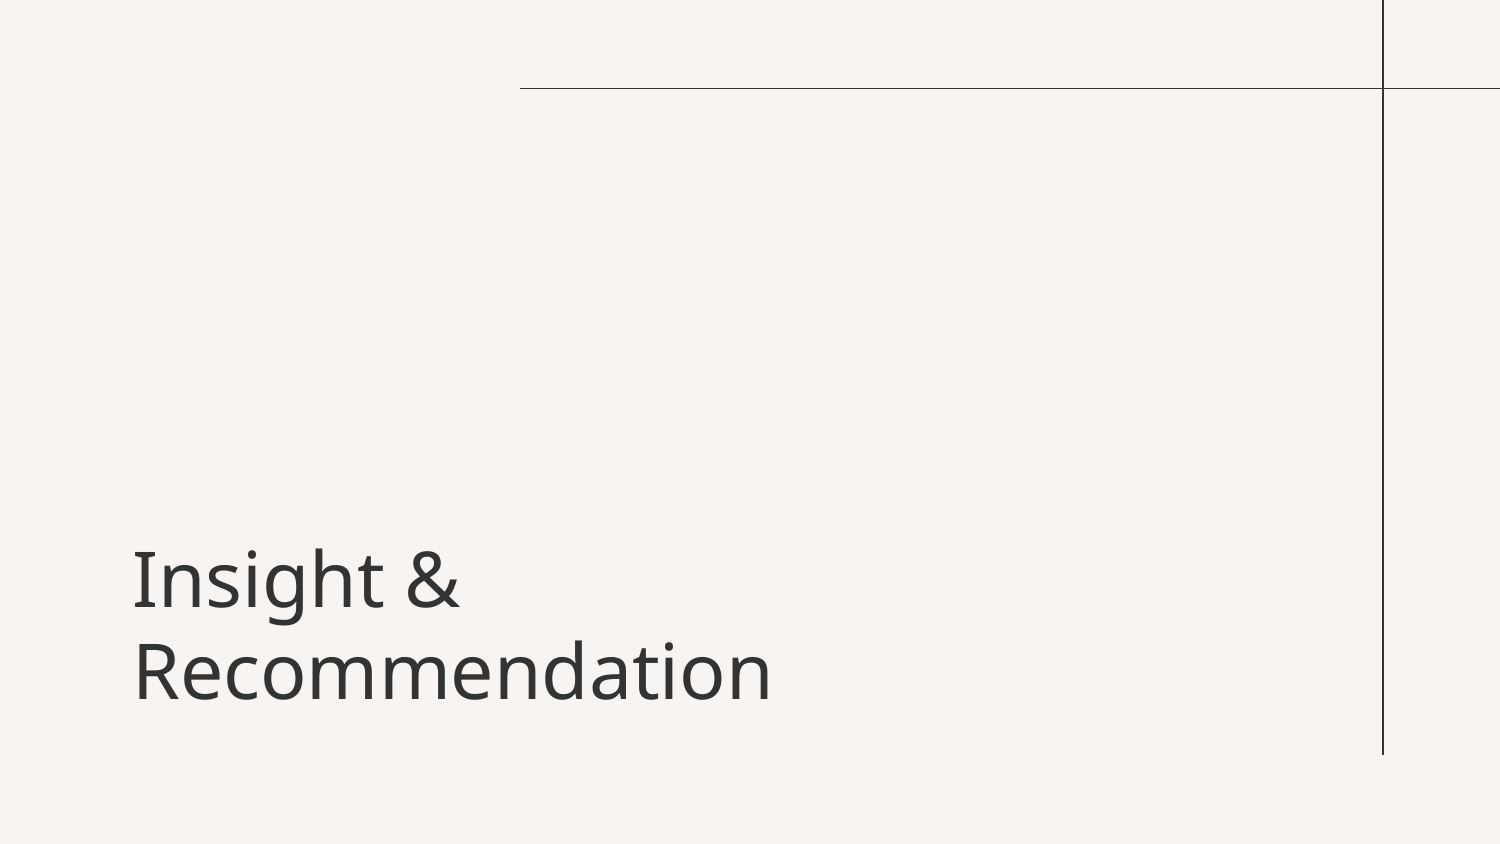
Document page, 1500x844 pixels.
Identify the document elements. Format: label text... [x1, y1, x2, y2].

title Insight & Recommendation [116, 420, 871, 731]
